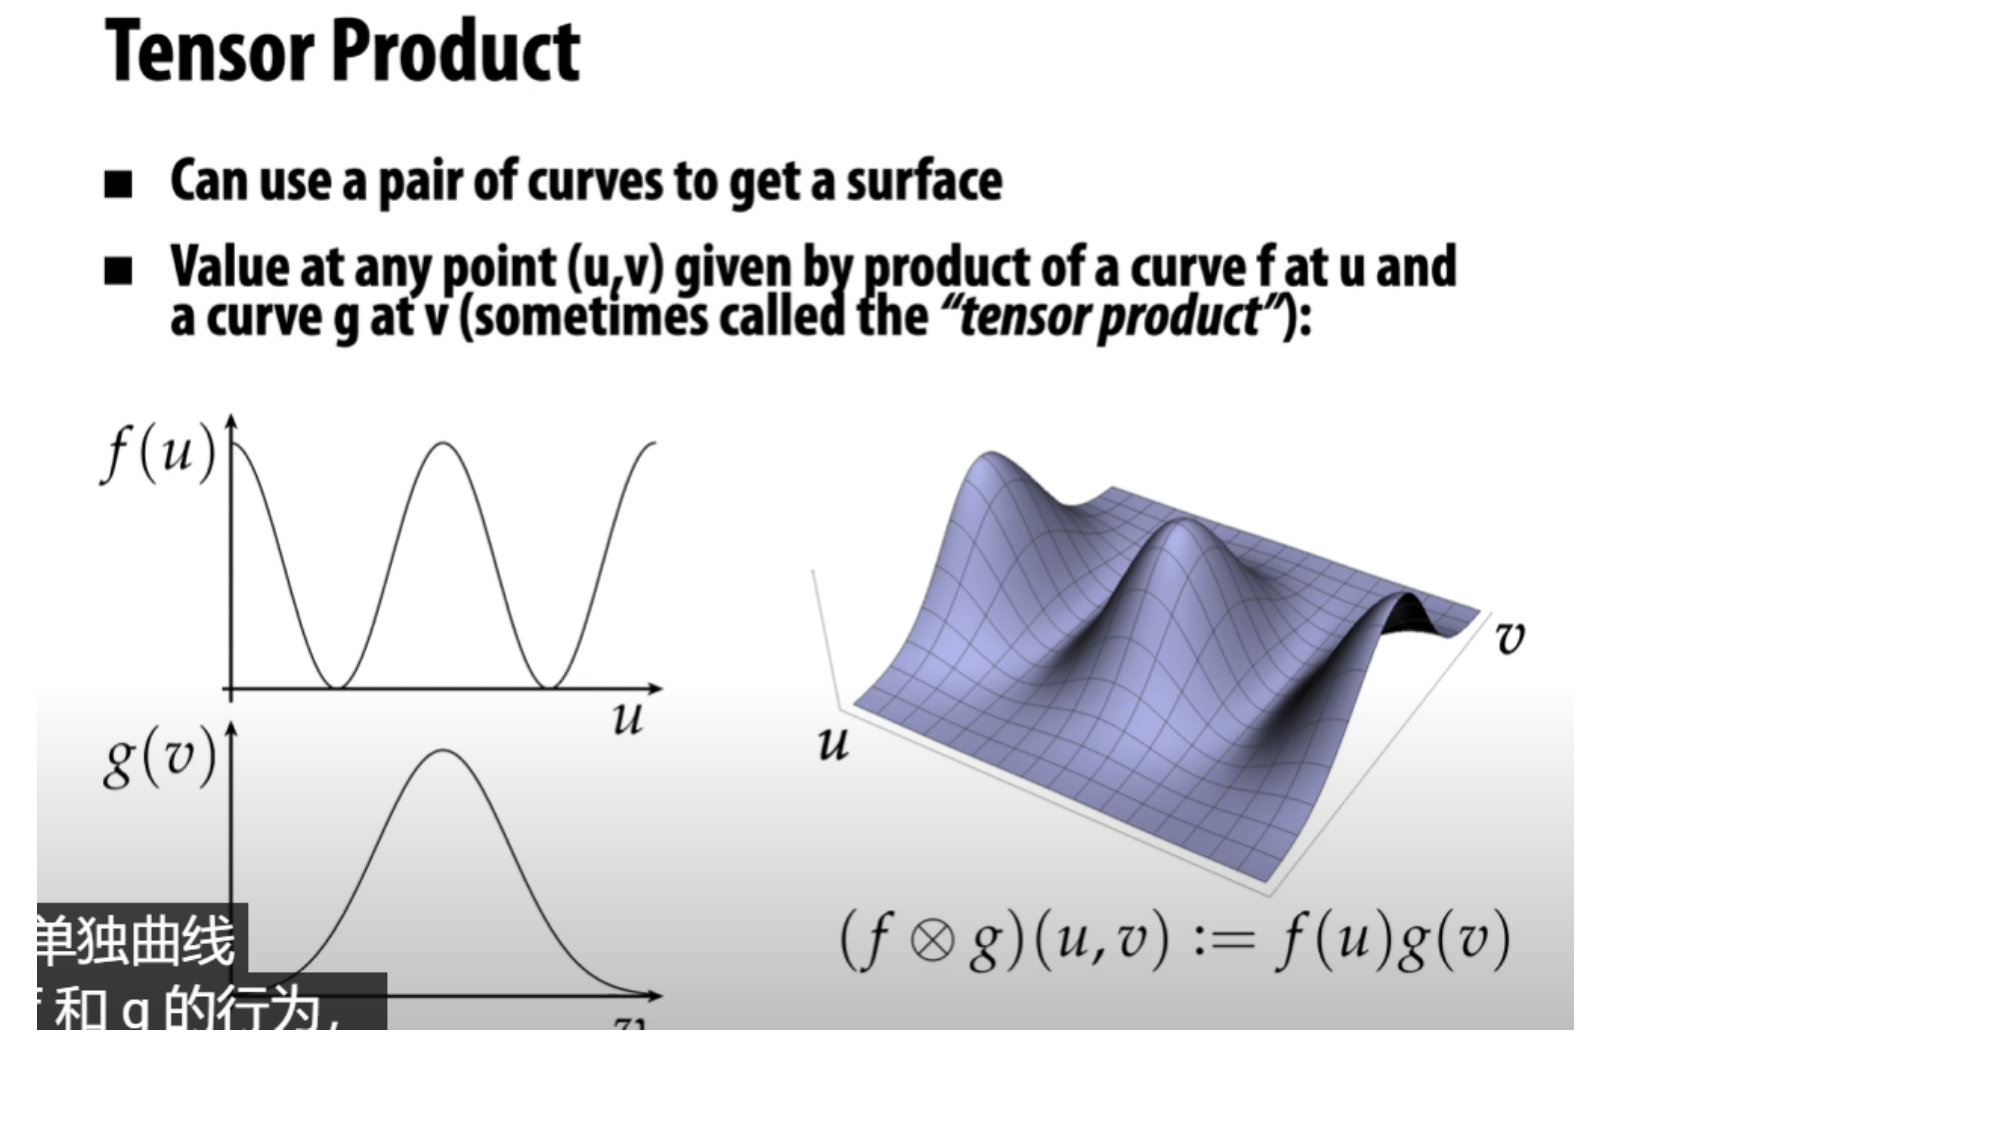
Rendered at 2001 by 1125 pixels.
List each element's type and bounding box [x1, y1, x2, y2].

picture [37, 0, 1574, 1031]
